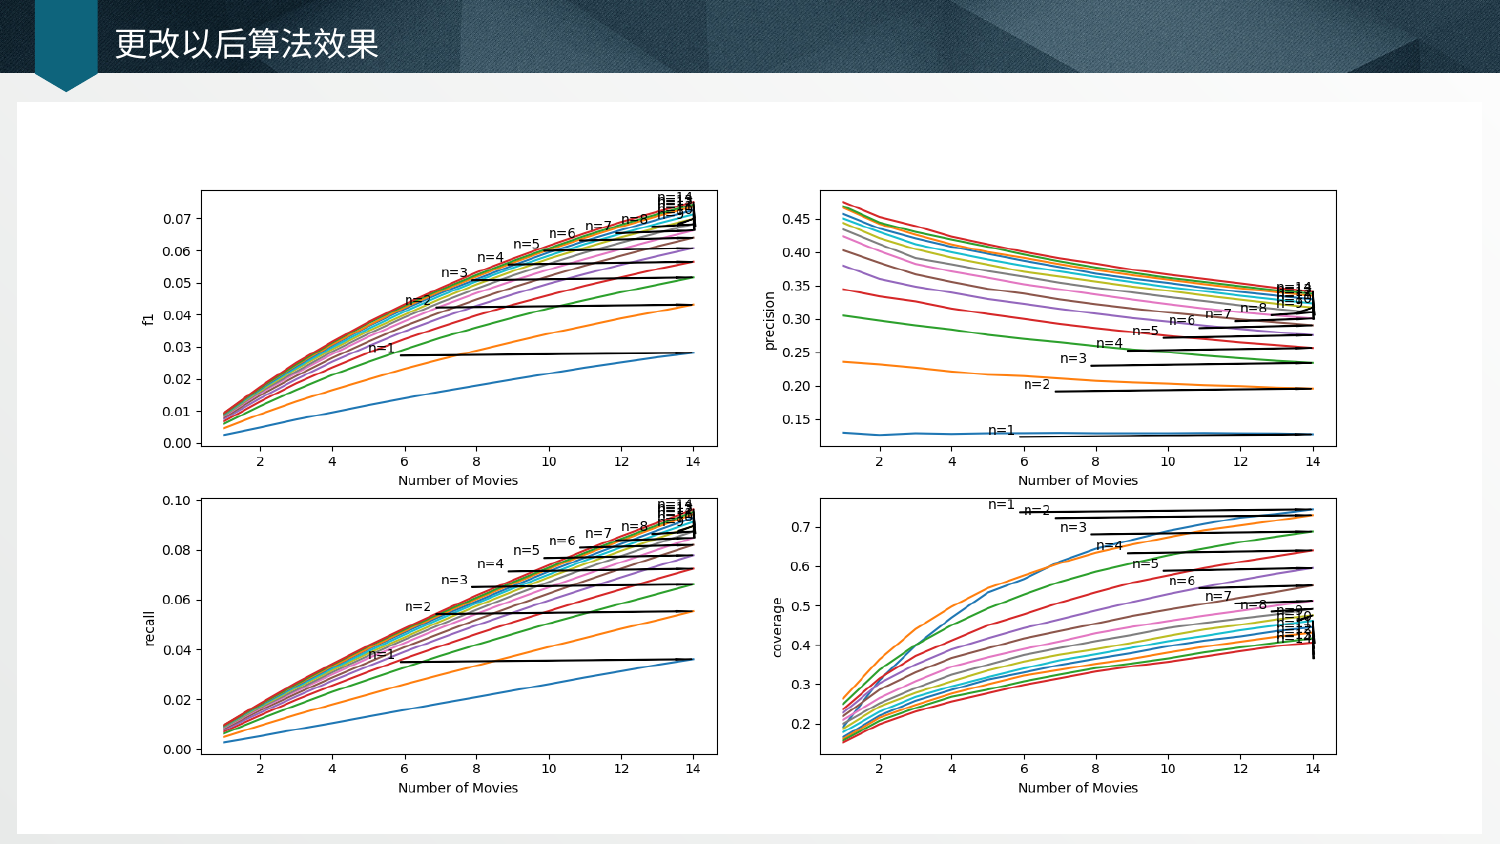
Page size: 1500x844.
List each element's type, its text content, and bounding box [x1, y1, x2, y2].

picture [17, 102, 1482, 835]
picture [0, 0, 34, 73]
picture [98, 0, 1500, 73]
title 更改以后算法效果 [99, 20, 550, 66]
